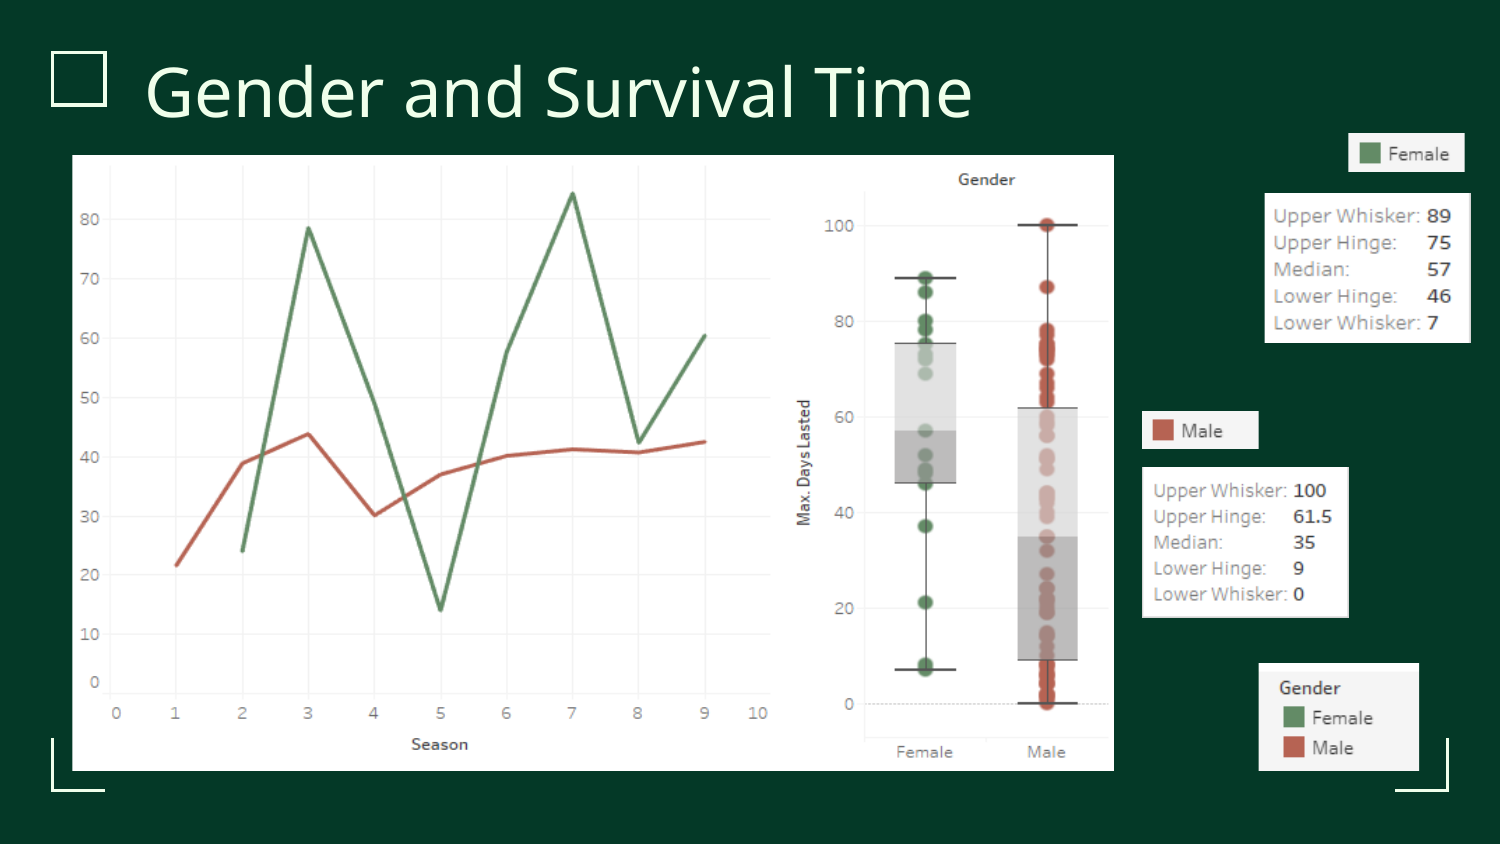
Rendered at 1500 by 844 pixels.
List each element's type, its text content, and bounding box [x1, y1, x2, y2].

picture [72, 154, 1115, 771]
picture [1141, 410, 1259, 450]
picture [1258, 662, 1420, 771]
picture [1264, 193, 1472, 343]
picture [1141, 467, 1349, 618]
picture [1348, 133, 1465, 172]
title Gender and Survival Time [129, 34, 1394, 129]
